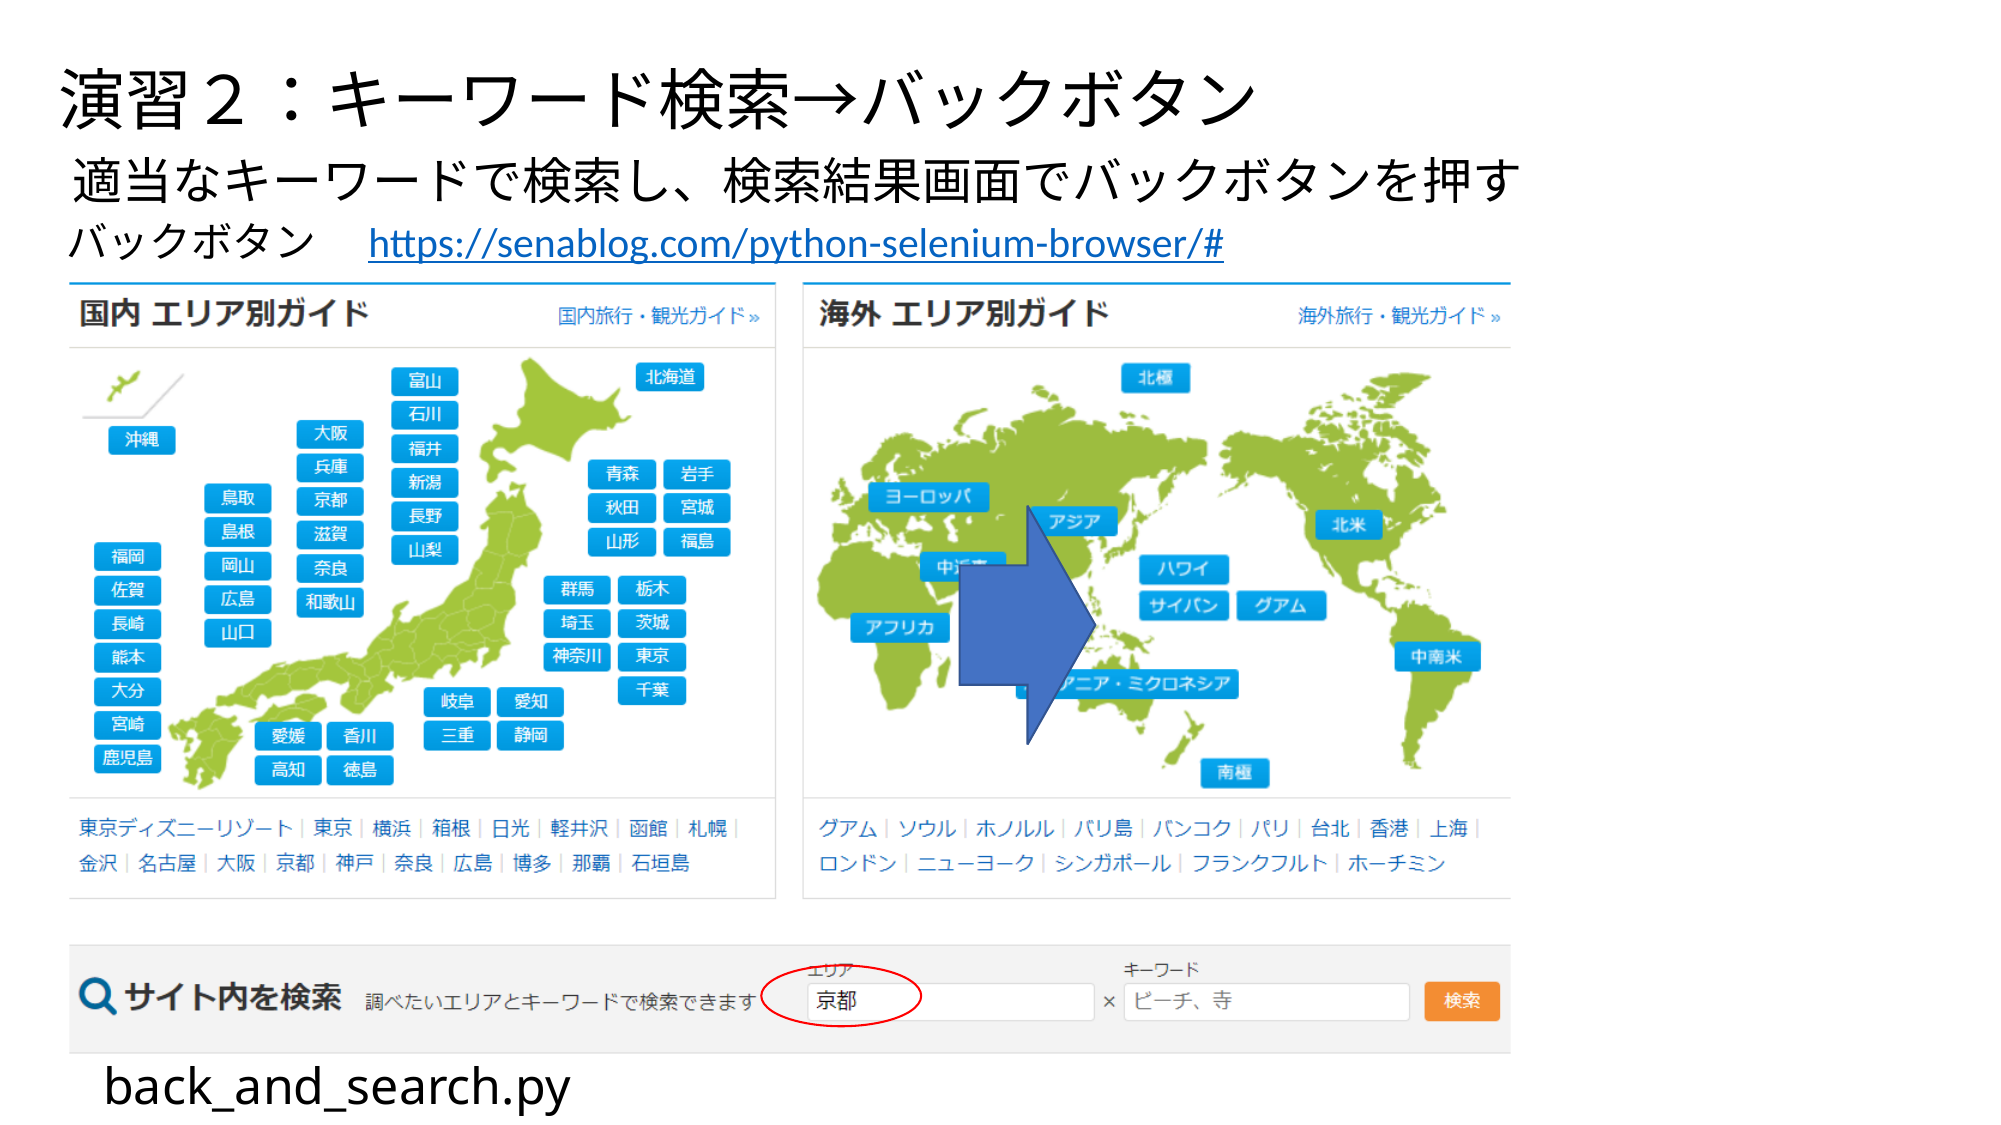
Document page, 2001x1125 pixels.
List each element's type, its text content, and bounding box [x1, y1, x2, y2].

text_box バックボタン https://senablog.com/python-selenium-browser/# [51, 208, 1240, 274]
text_box 演習２：キーワード検索→バックボタン [43, 50, 1275, 146]
text_box back_and_search.py [88, 1092, 586, 1122]
text_box 適当なキーワードで検索し、検索結果画面でバックボタンを押す [57, 142, 1538, 217]
picture [69, 280, 1511, 1092]
